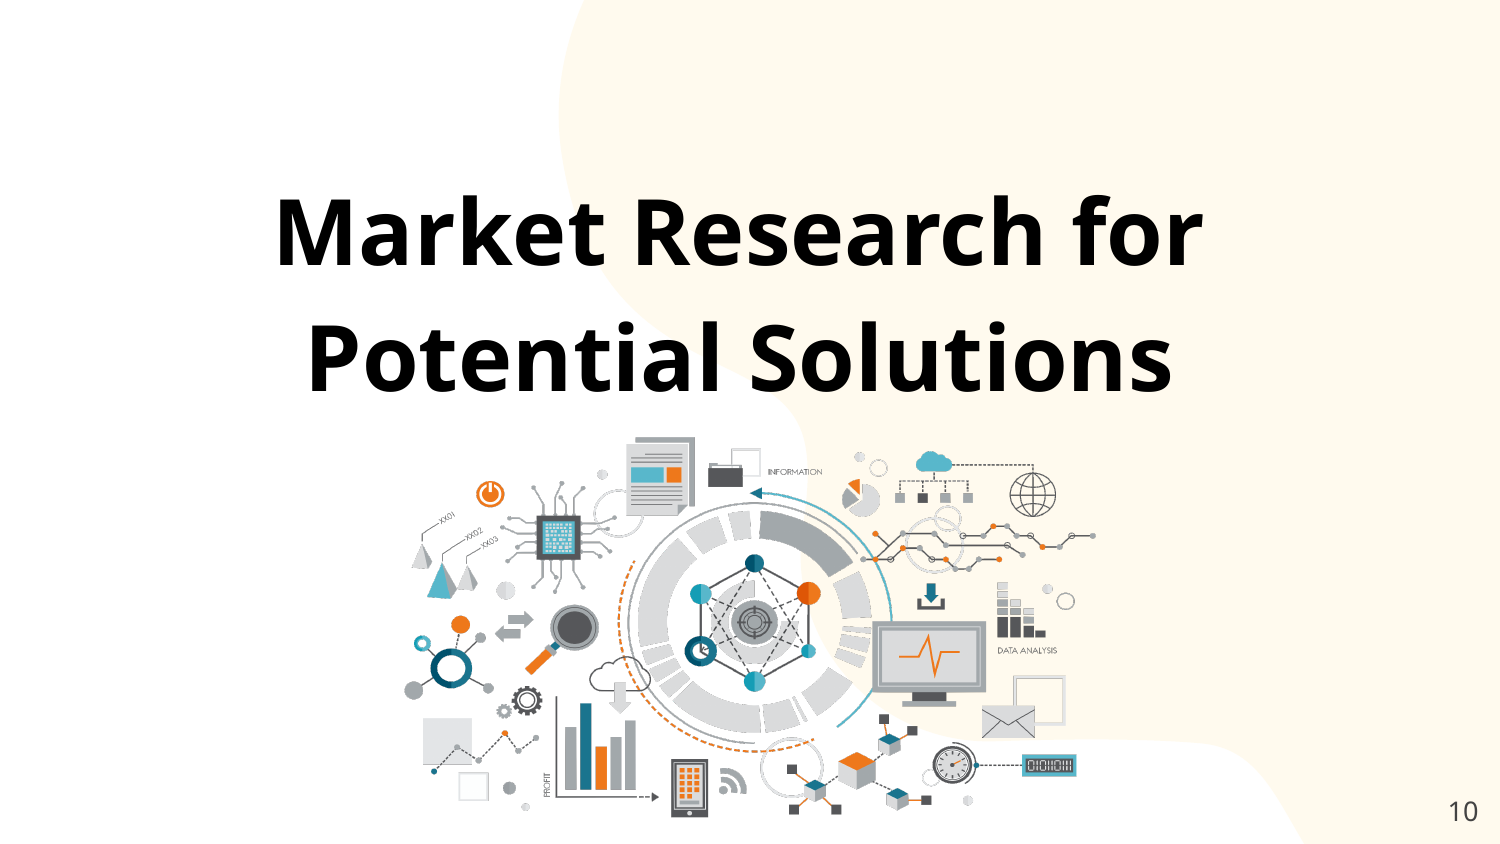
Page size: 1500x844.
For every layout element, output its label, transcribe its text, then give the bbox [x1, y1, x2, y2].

slide_number ‹#› [1403, 779, 1494, 844]
subtitle Market Research for Potential Solutions [137, 142, 1341, 246]
picture [384, 410, 1116, 844]
